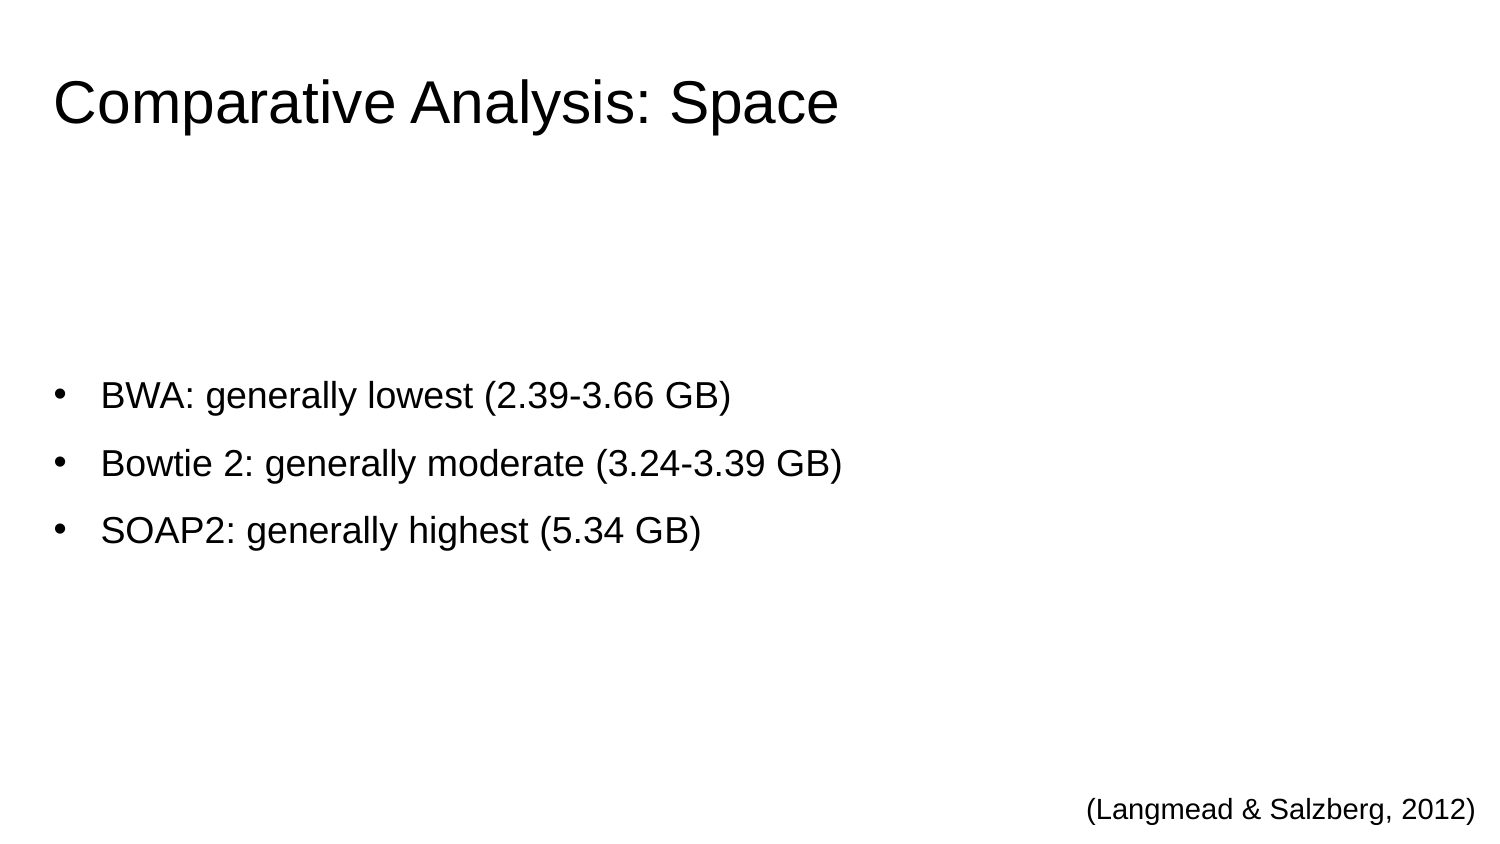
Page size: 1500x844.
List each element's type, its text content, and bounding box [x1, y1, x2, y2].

text_box (Langmead & Salzberg, 2012) [1071, 783, 1492, 833]
text_box Comparative Analysis: Space [38, 46, 1437, 151]
text_box BWA: generally lowest (2.39-3.66 GB) Bowtie 2: generally moderate (3.24-3.39 GB) SOAP2: generally highest (5.34 GB) [38, 333, 1400, 567]
